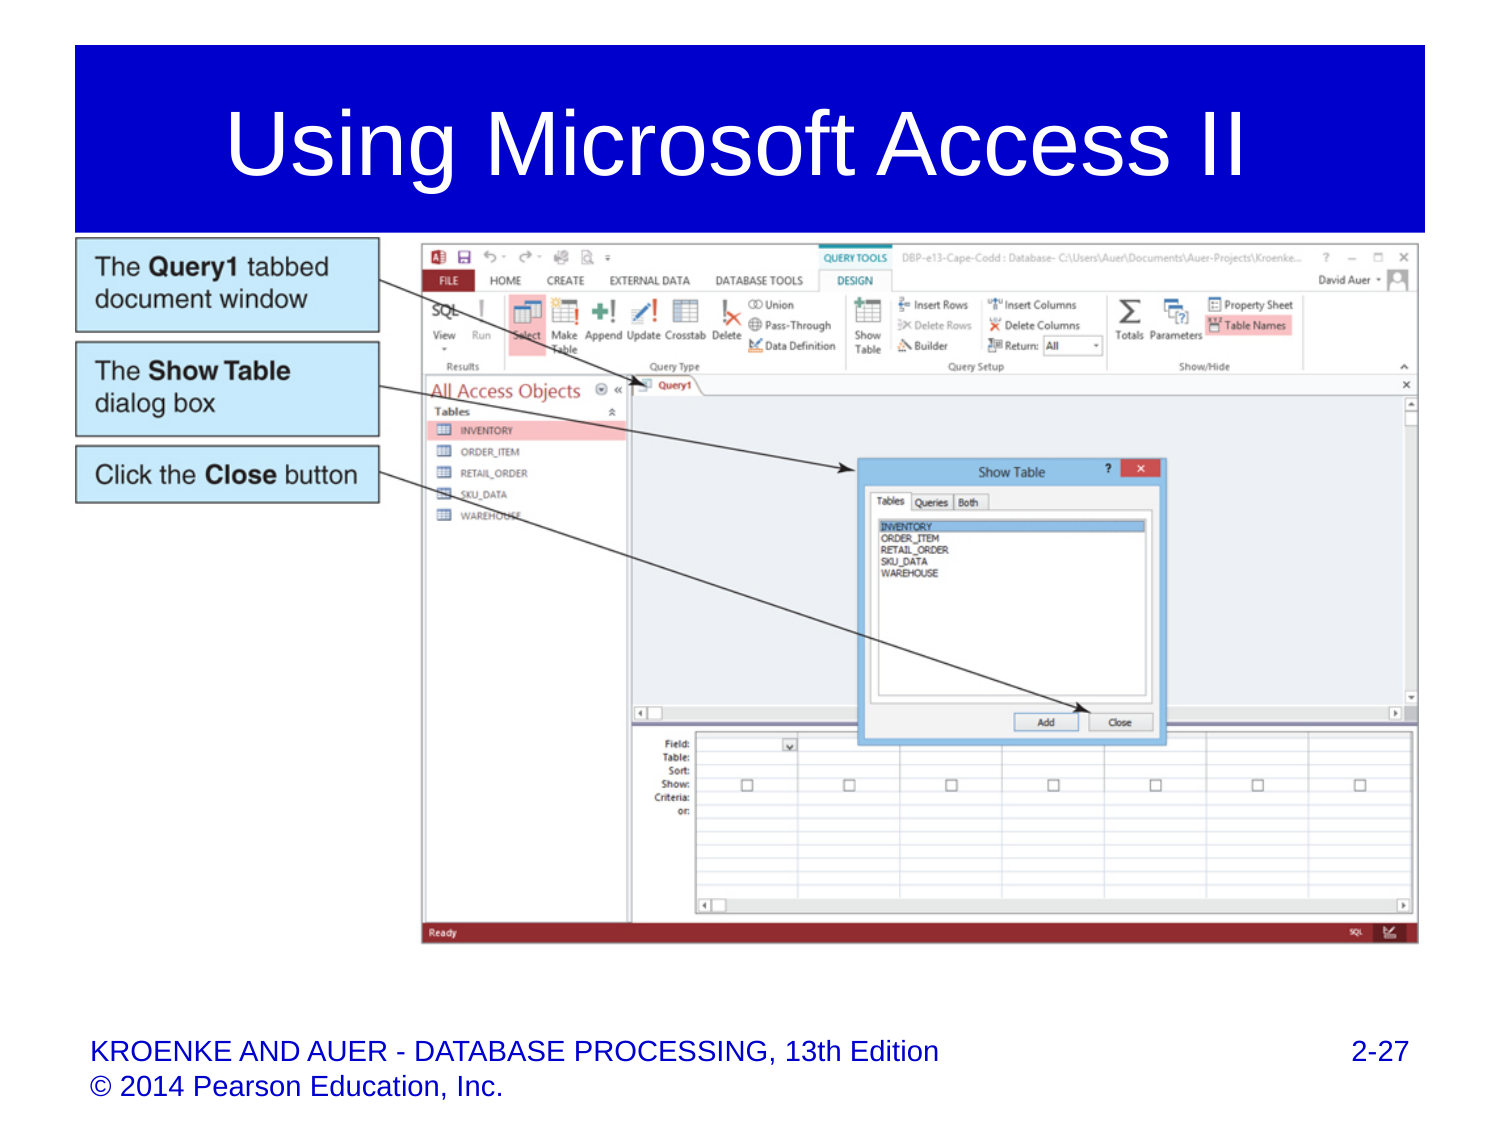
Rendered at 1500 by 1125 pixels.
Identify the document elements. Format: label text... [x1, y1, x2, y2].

title Using Microsoft Access II [74, 44, 1426, 233]
slide_number 2-27 [1249, 1024, 1426, 1103]
footer KROENKE AND AUER - DATABASE PROCESSING, 13th Edition © 2014 Pearson Education, Inc. [74, 1024, 976, 1104]
picture [74, 237, 1420, 947]
